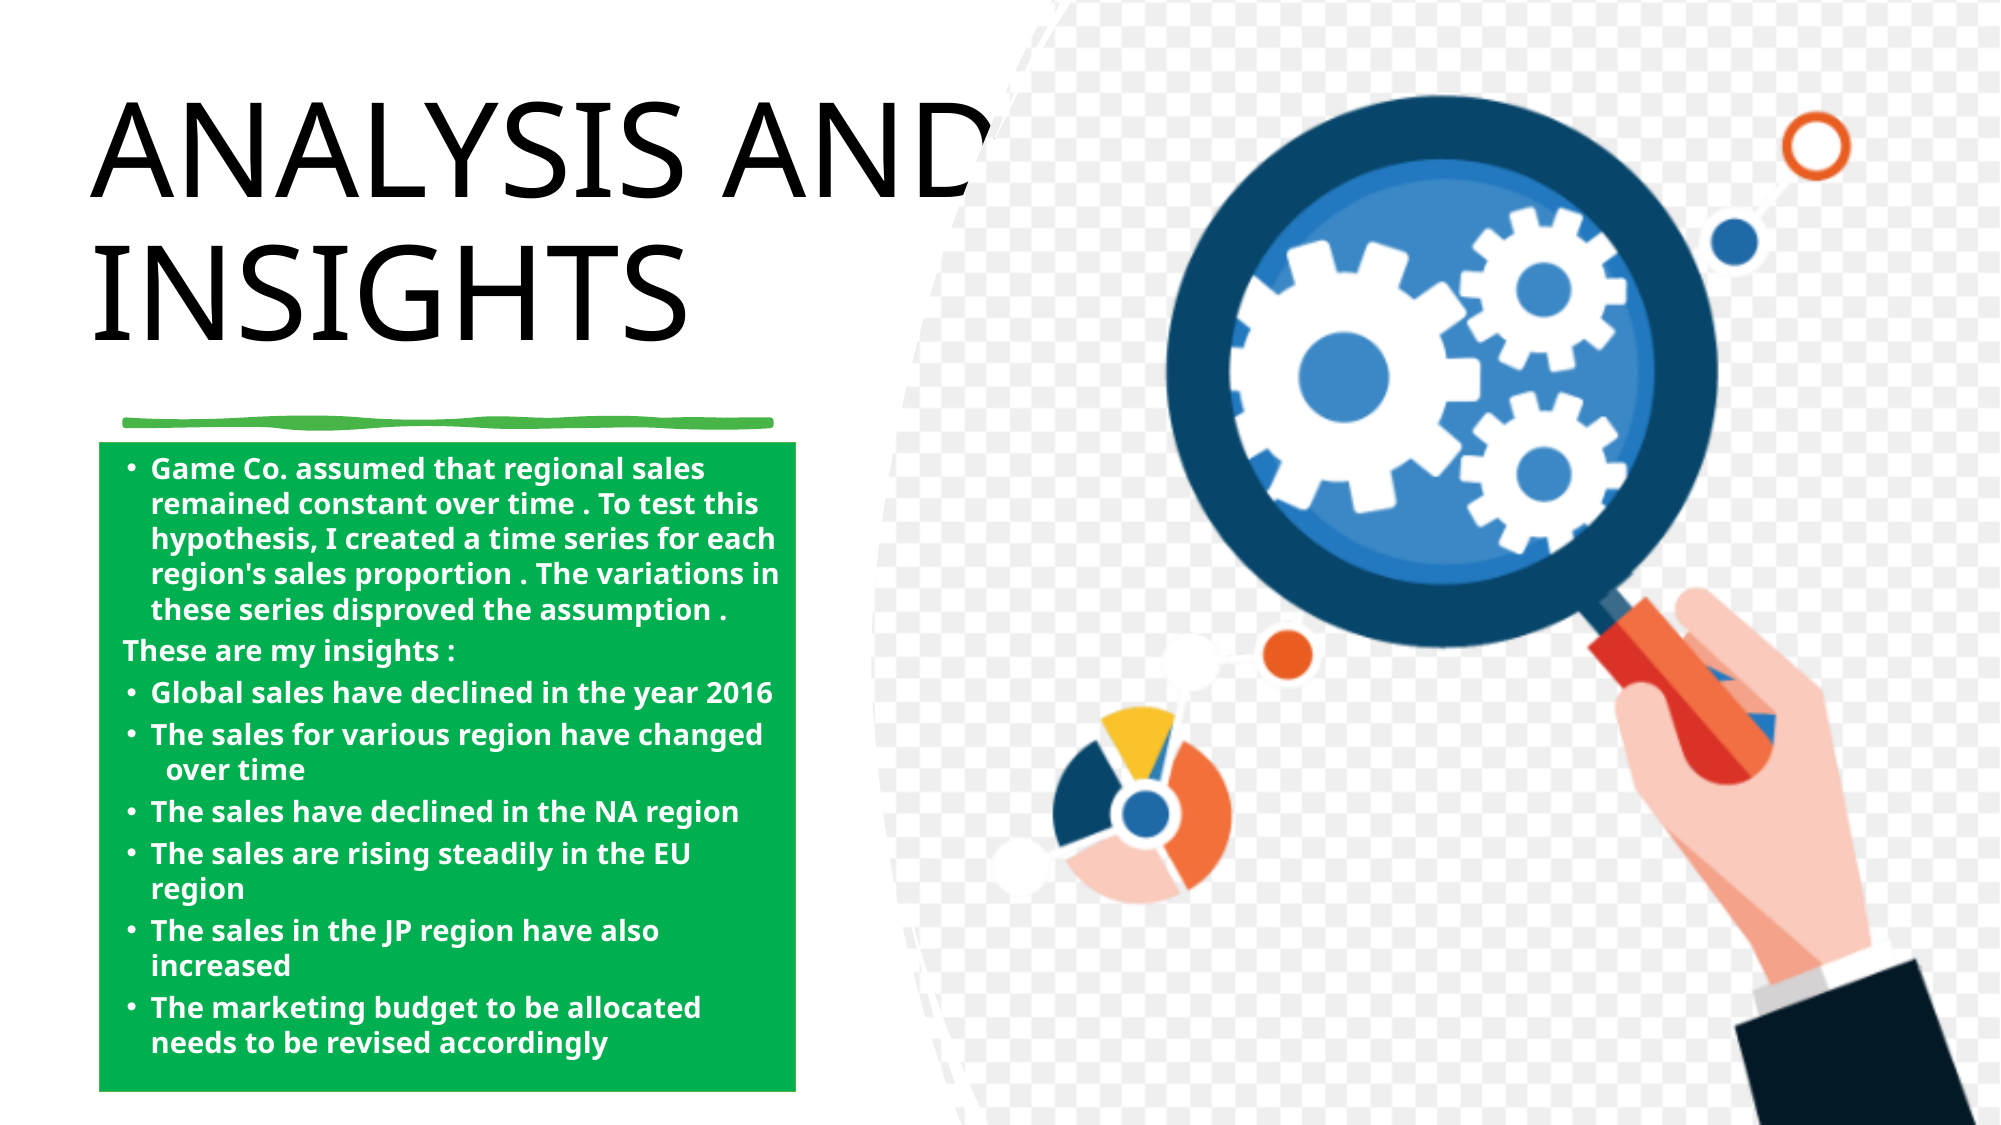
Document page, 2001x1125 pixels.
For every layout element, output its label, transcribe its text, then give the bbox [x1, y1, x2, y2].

text_box [124, 417, 772, 429]
picture [871, 0, 2000, 1125]
title ANALYSIS AND INSIGHTS [75, 55, 871, 377]
text_box Game Co. assumed that regional sales remained constant over time . To test this hypothesis, I created a time series for each region's sales proportion . The variations in these series disproved the assumption . These are my insights : Global sales have declined in the year 2016 The sales for various region have changed over time The sales have declined in the NA region The sales are rising steadily in the EU region The sales in the JP region have also increased The marketing budget to be allocated needs to be revised accordingly [99, 442, 796, 1092]
text_box [0, 0, 871, 1125]
